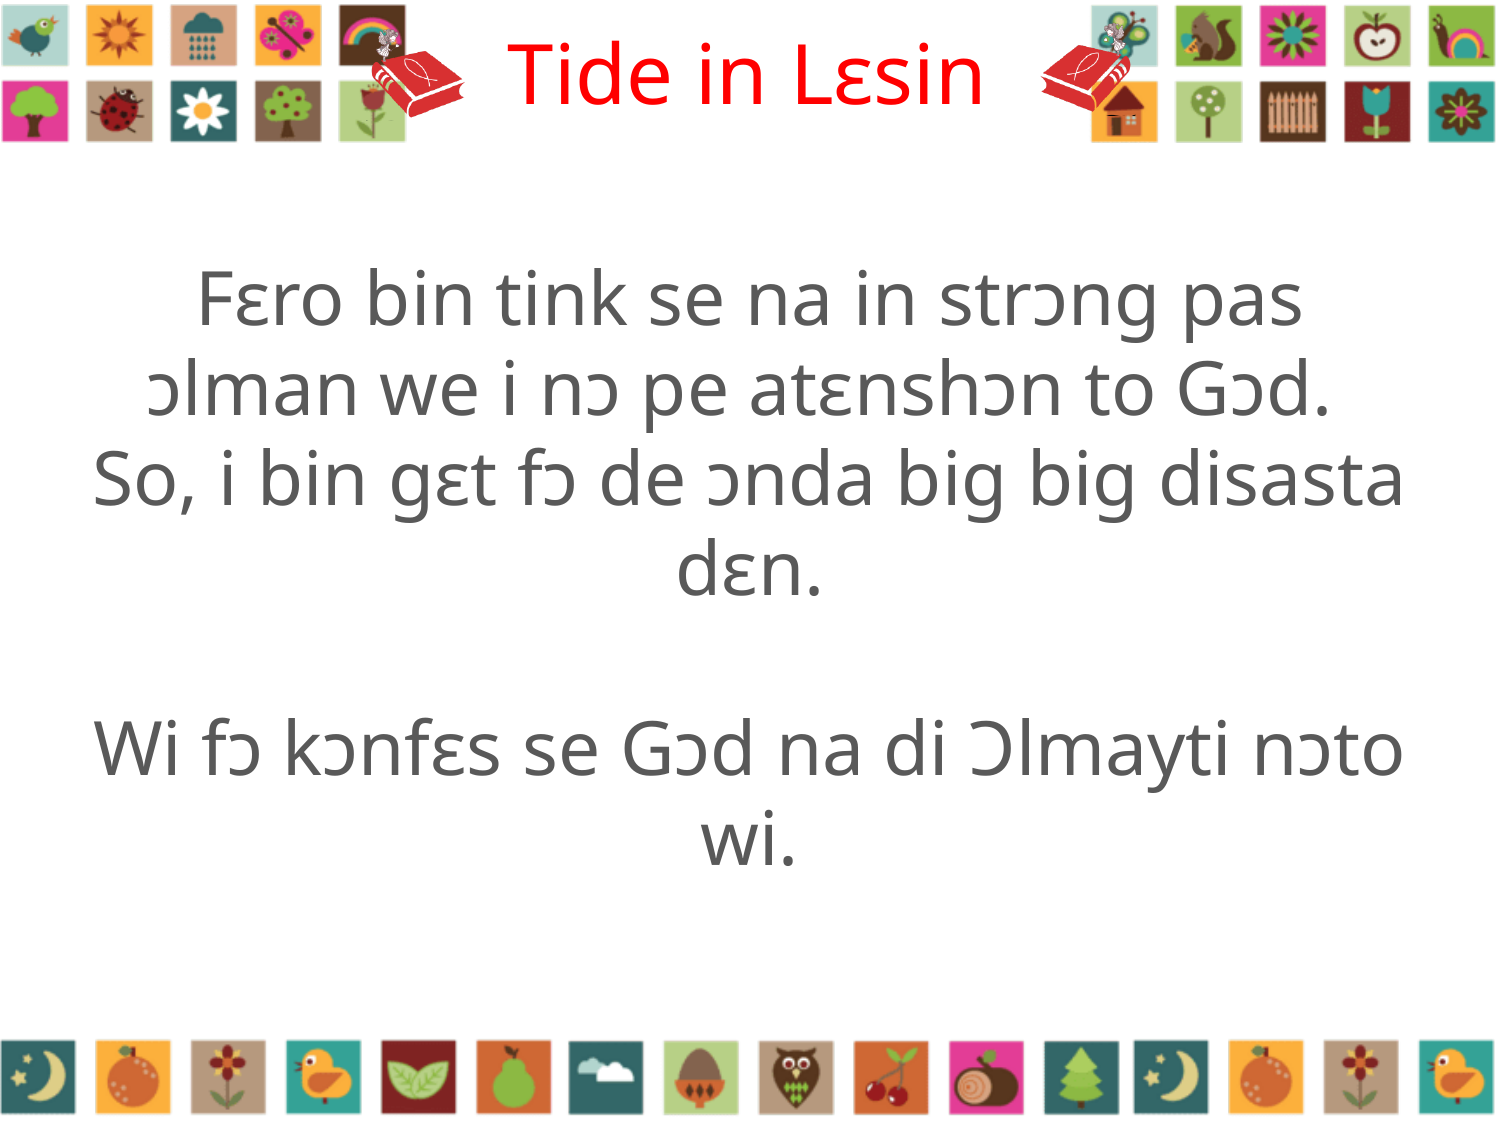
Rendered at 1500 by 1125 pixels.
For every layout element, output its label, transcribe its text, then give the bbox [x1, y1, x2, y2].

picture [1008, 3, 1500, 150]
text_box Tide in Lɛsin [497, 13, 1078, 129]
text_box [0, 1028, 1500, 1118]
picture [0, 3, 497, 150]
text_box Fɛro bin tink se na in strɔng pas ɔlman we i nɔ pe atɛnshɔn to Gɔd. So, i bin gɛt fɔ de ɔnda big big disasta dɛn. Wi fɔ kɔnfɛs se Gɔd na di Ɔlmayti nɔto wi. [76, 243, 1424, 889]
